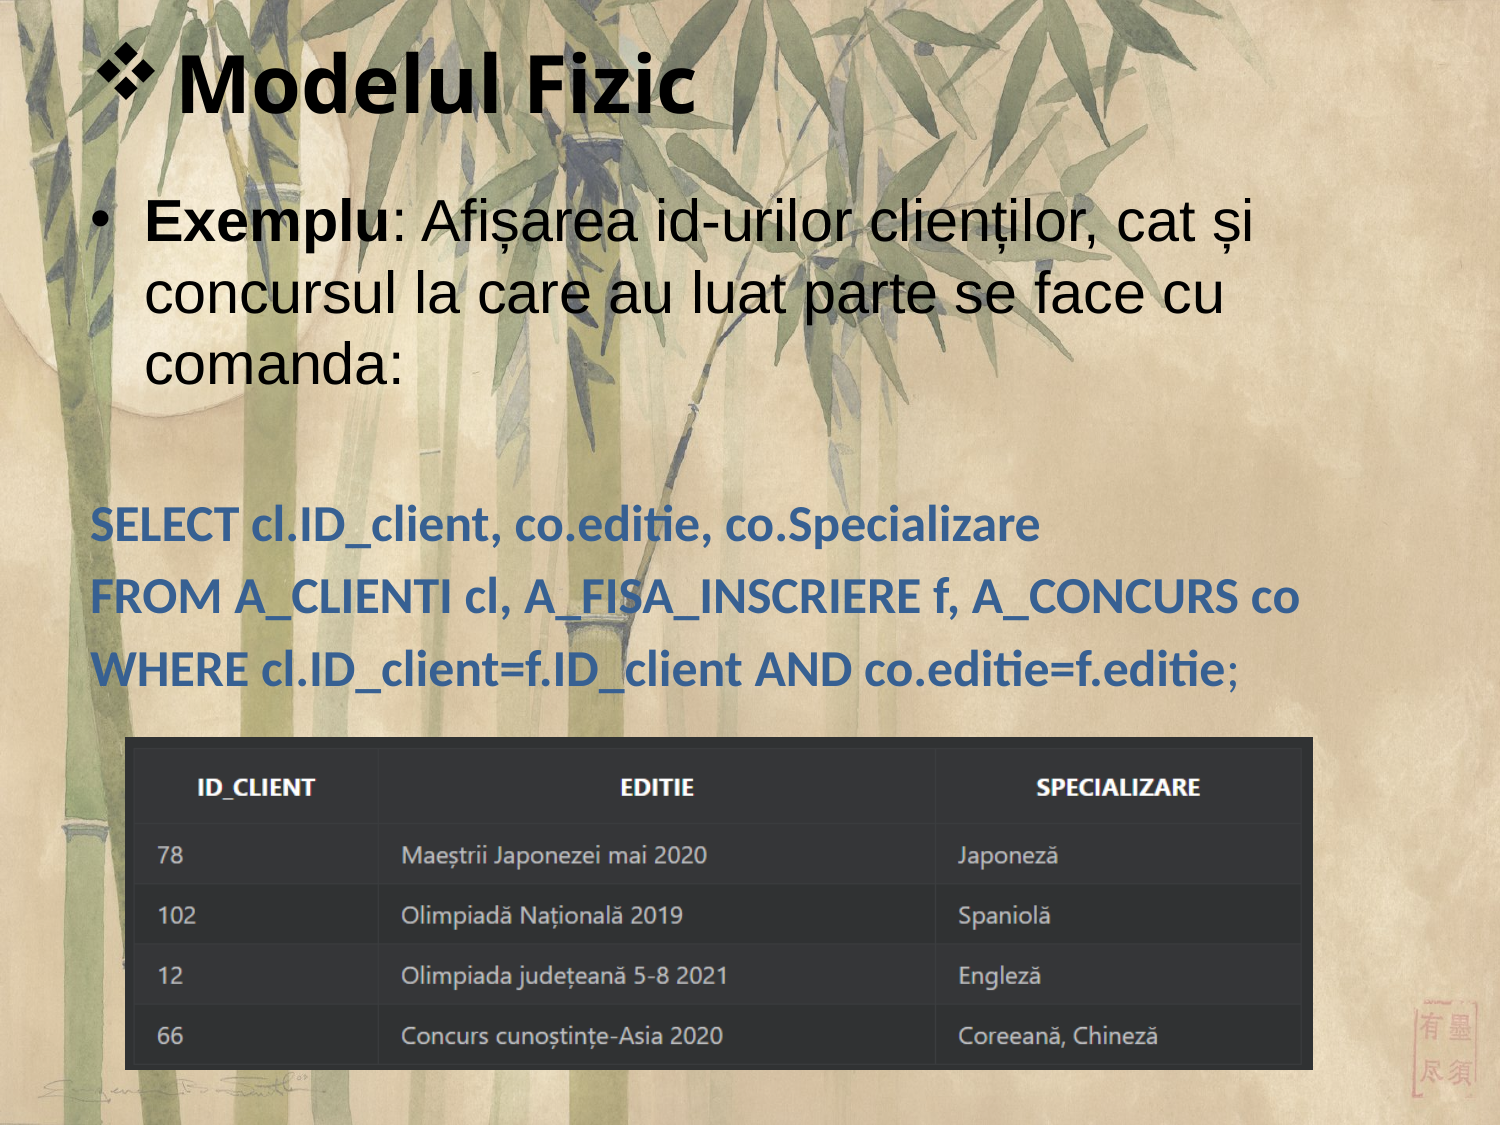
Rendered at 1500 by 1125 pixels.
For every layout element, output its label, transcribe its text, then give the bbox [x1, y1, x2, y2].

list Exemplu: Afișarea id-urilor clienților, cat și concursul la care au luat parte se face cu comanda: SELECT cl.ID_client, co.editie, co.Specializare FROM A_CLIENTI cl, A_FISA_INSCRIERE f, A_CONCURS co WHERE cl.ID_client=f.ID_client AND co.editie=f.editie; [75, 174, 1425, 713]
picture [124, 737, 1313, 1071]
title Modelul Fizic [75, 24, 1425, 138]
